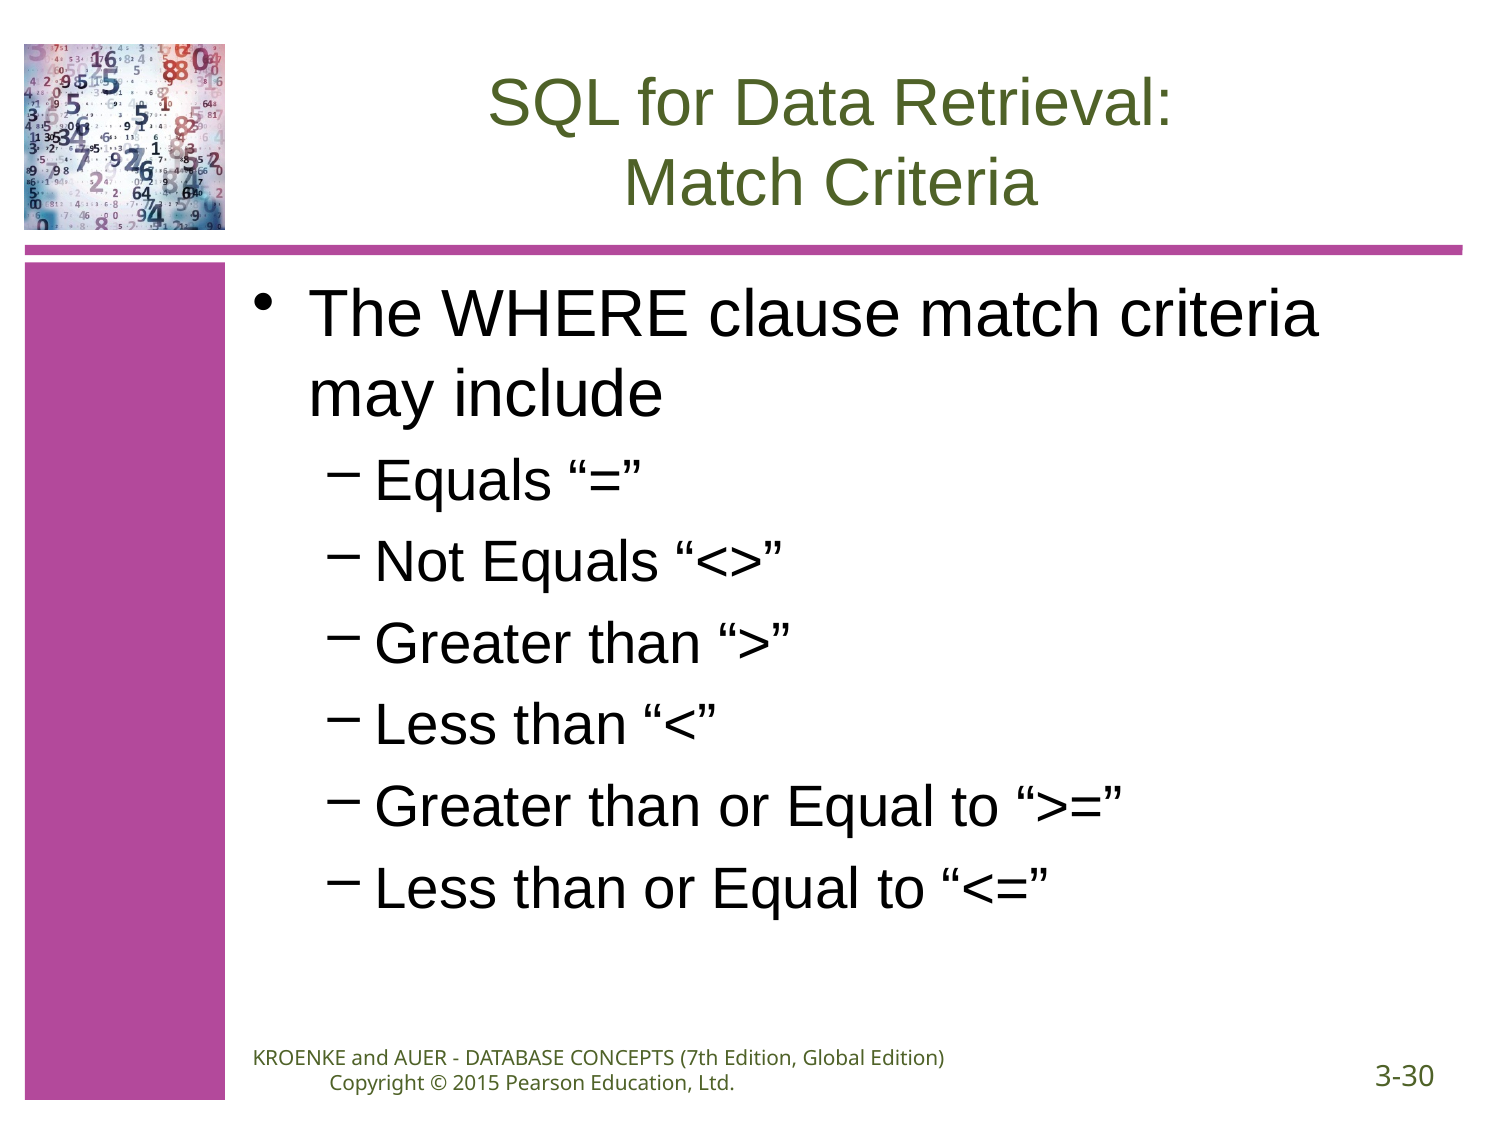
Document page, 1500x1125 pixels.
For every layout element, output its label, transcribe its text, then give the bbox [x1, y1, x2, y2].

picture [24, 44, 225, 230]
slide_number 3-30 [1287, 1049, 1451, 1103]
footer KROENKE and AUER - DATABASE CONCEPTS (7th Edition, Global Edition) Copyright © 2015 Pearson Education, Ltd. [237, 1037, 1088, 1104]
title SQL for Data Retrieval: Match Criteria [237, 44, 1426, 233]
list The WHERE clause match criteria may include Equals “=” Not Equals “<>” Greater than “>” Less than “<” Greater than or Equal to “>=” Less than or Equal to “<=” [237, 262, 1426, 1026]
